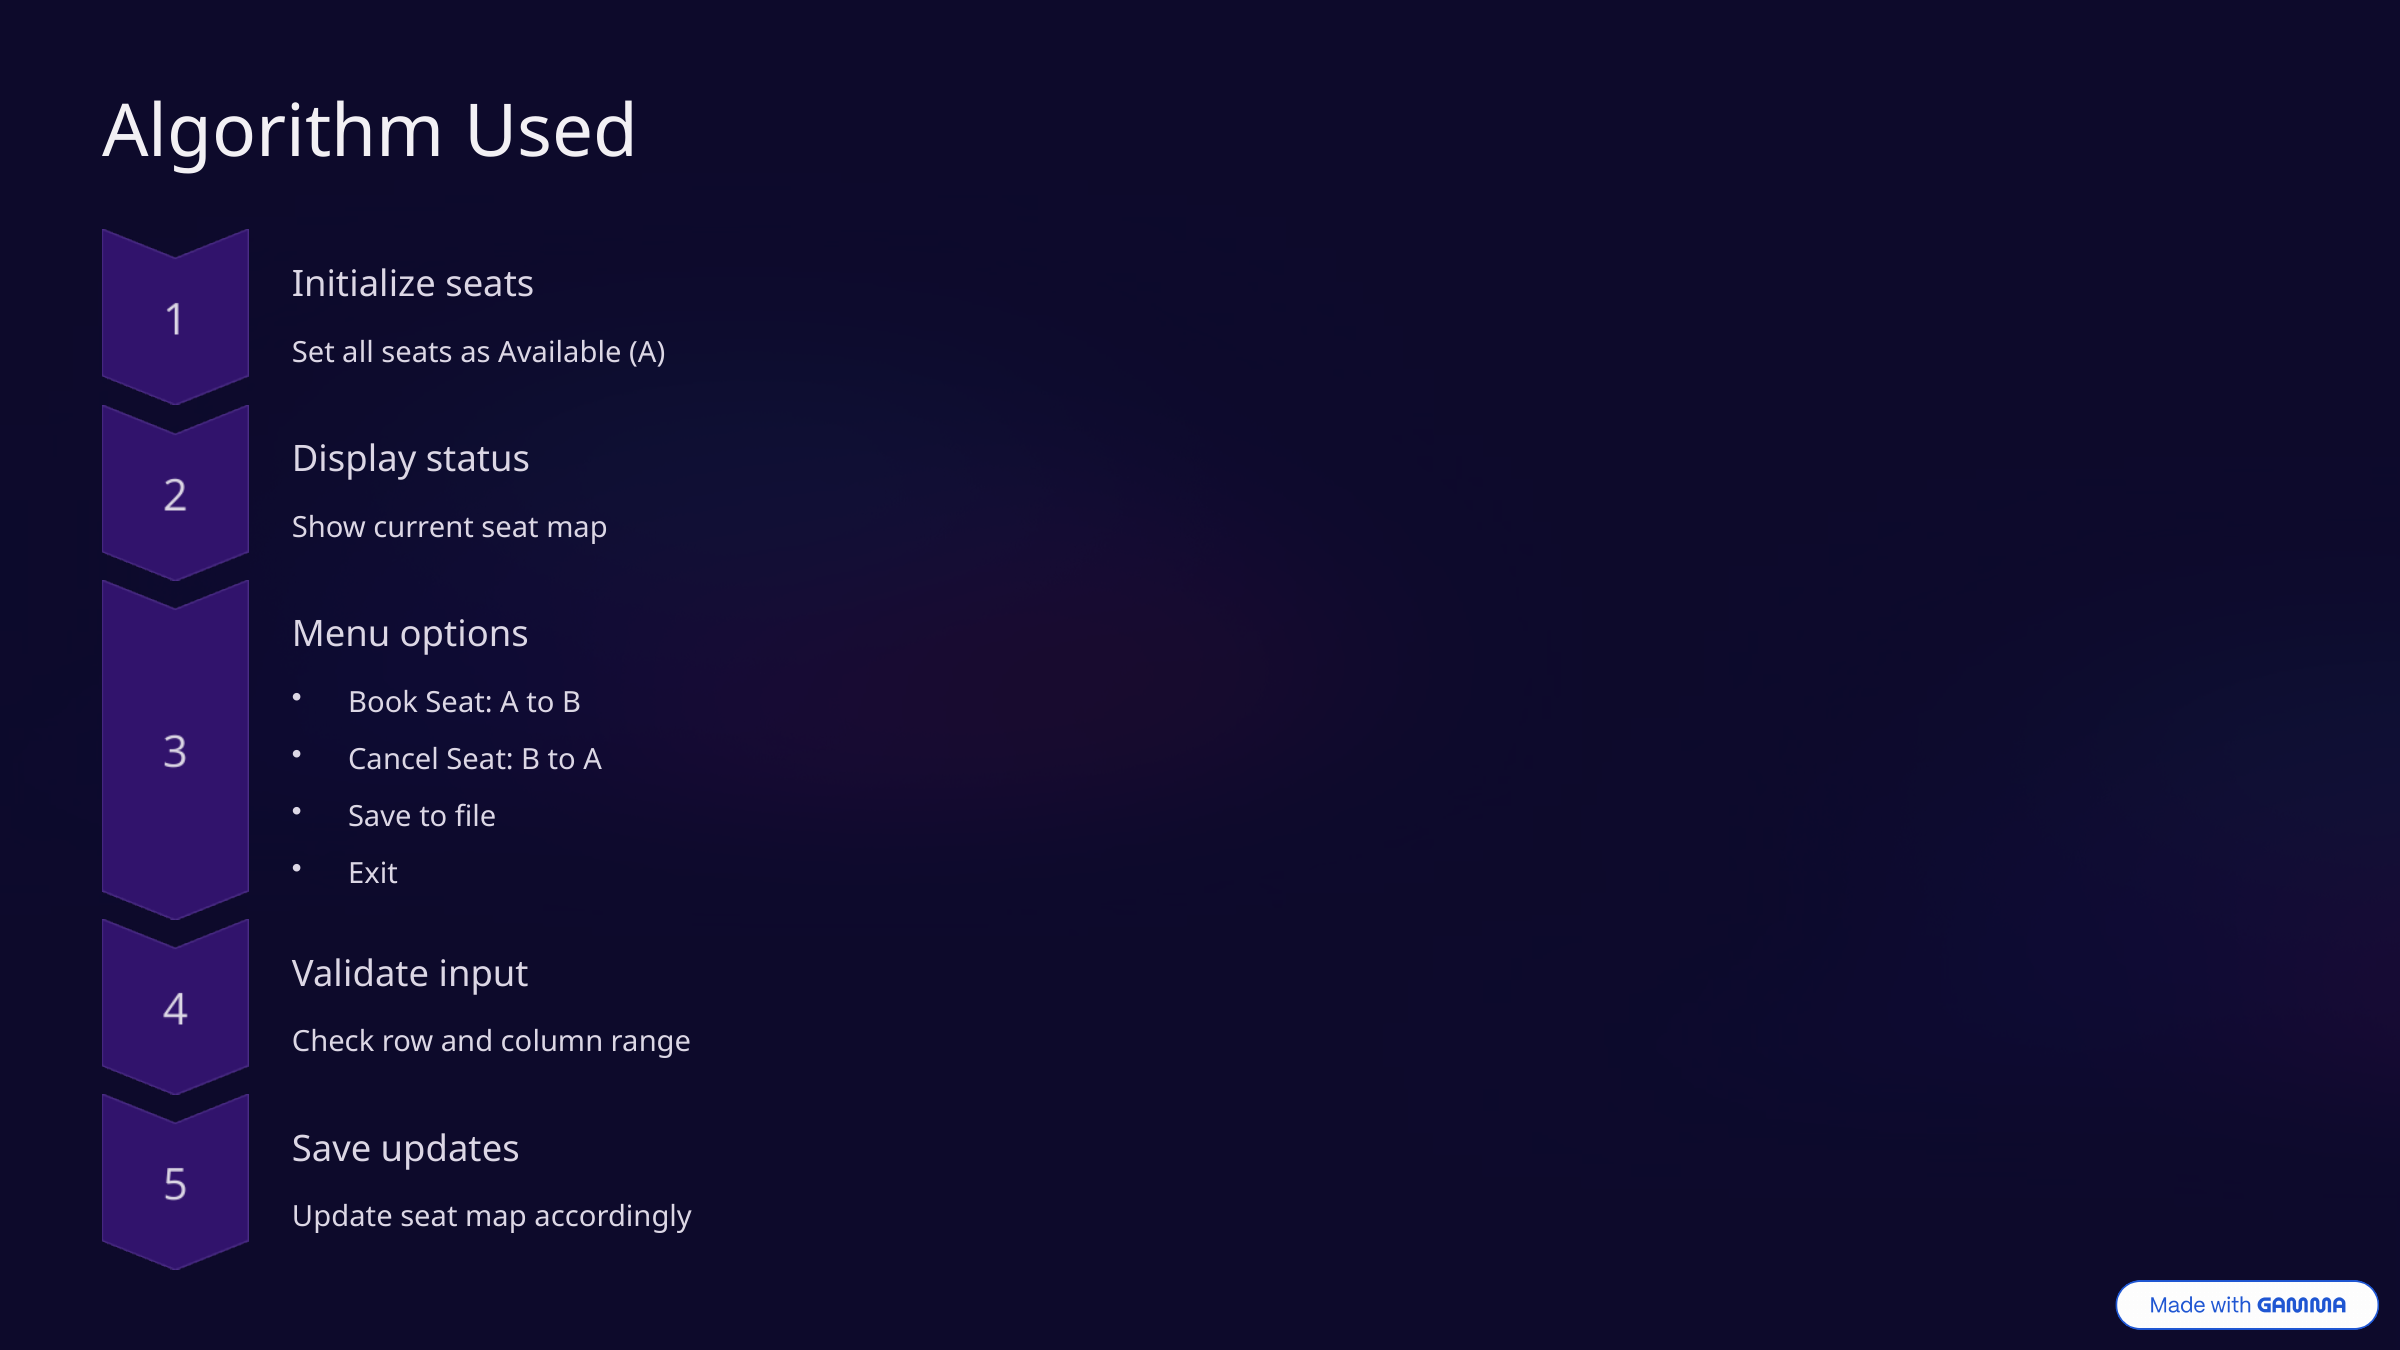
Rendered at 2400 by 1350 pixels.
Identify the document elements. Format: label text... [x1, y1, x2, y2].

text_box Menu options [291, 609, 657, 656]
picture [102, 229, 249, 1270]
text_box Cancel Seat: B to A [291, 729, 2298, 777]
text_box Check row and column range [291, 1011, 2298, 1059]
text_box Exit [291, 843, 2298, 891]
text_box Display status [291, 434, 657, 480]
text_box Show current seat map [291, 497, 2298, 545]
text_box Algorithm Used [102, 80, 832, 172]
text_box Save to file [291, 786, 2298, 834]
text_box Initialize seats [291, 259, 657, 305]
text_box Save updates [291, 1123, 657, 1170]
text_box Set all seats as Available (A) [291, 322, 2298, 369]
text_box Update seat map accordingly [291, 1186, 2298, 1234]
text_box Book Seat: A to B [291, 672, 2298, 720]
picture [2106, 1271, 2389, 1339]
text_box Validate input [291, 948, 657, 995]
